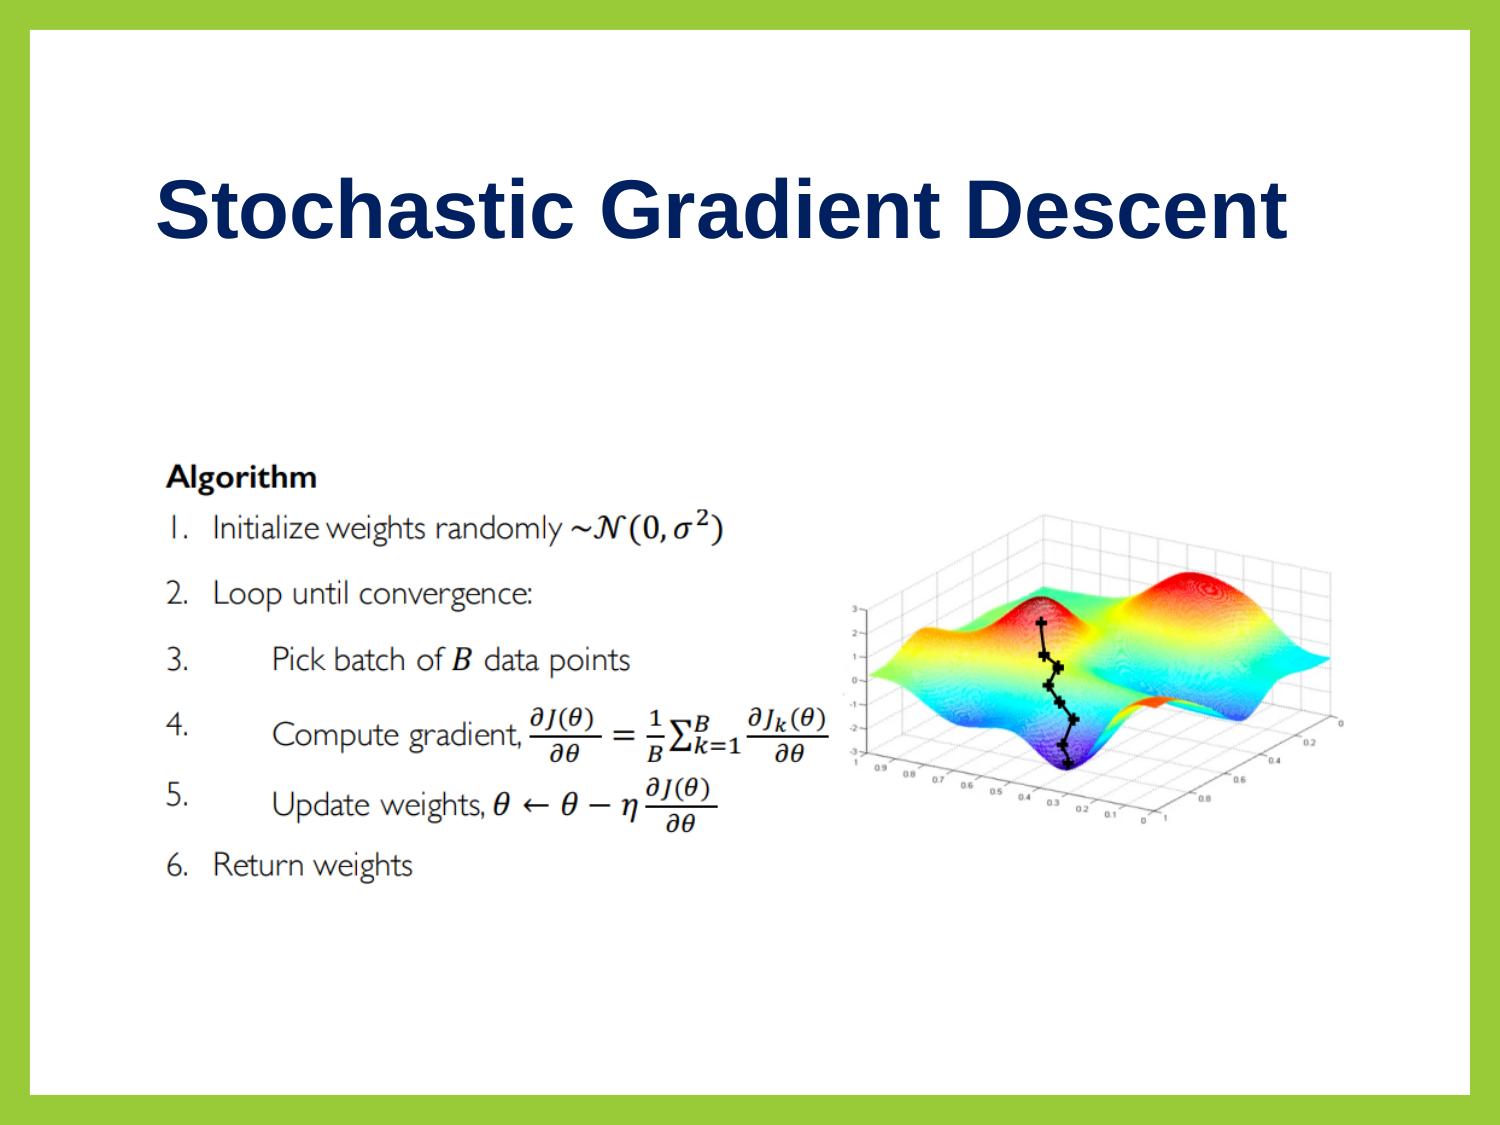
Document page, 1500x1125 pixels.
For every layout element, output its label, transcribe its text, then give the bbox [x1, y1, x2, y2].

title Stochastic Gradient Descent [140, 99, 1356, 323]
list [140, 437, 1356, 901]
